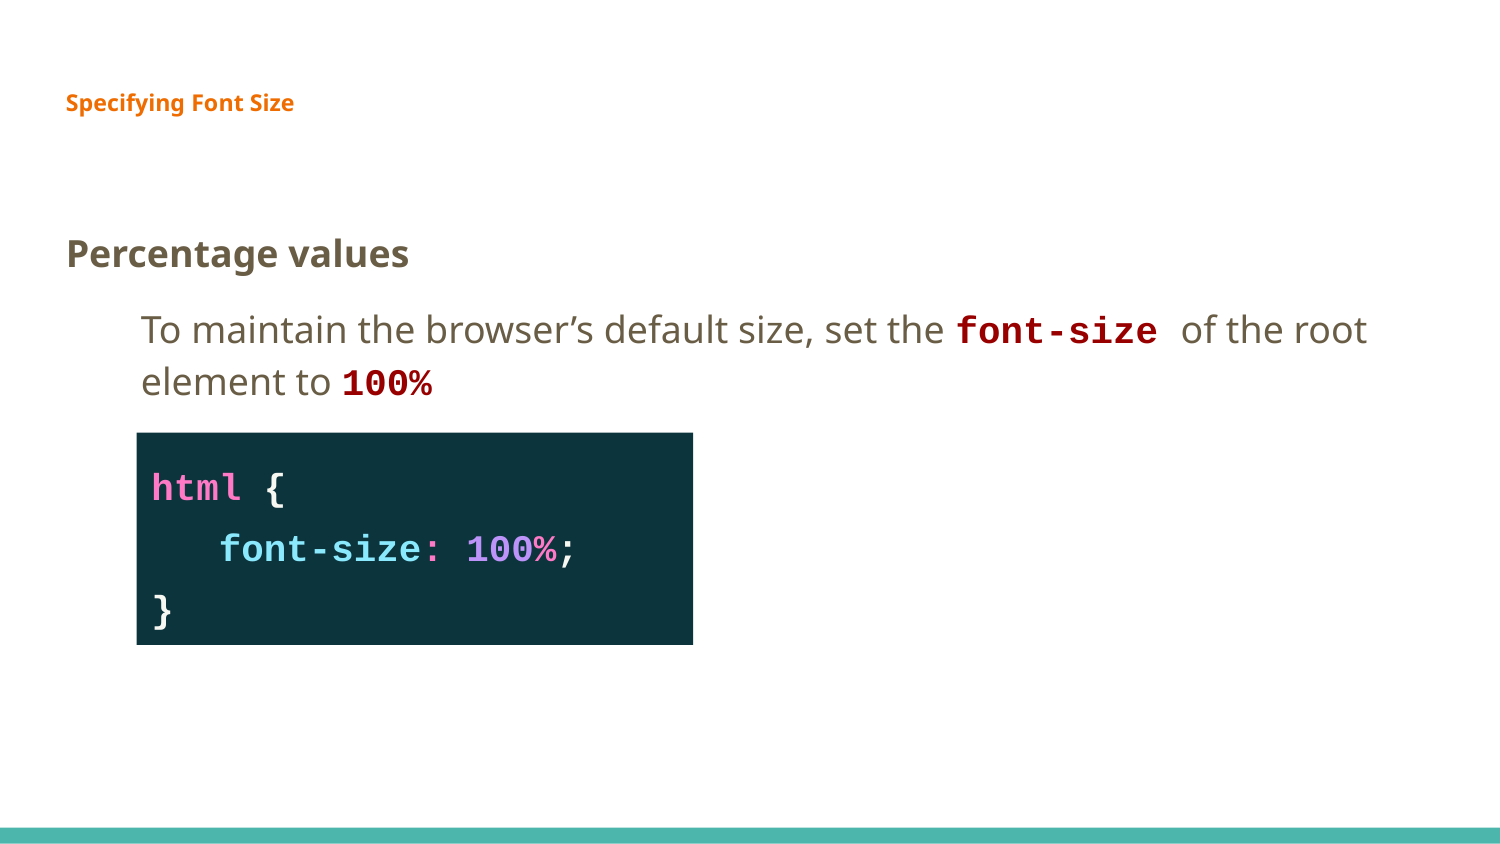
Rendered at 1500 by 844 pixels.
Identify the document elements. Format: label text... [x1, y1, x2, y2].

text_box Percentage values To maintain the browser’s default size, set the font-size of the root element to 100% [51, 207, 1449, 750]
text_box Specifying Font Size [51, 72, 1449, 189]
text_box html { font-size: 100%; } [136, 432, 694, 645]
